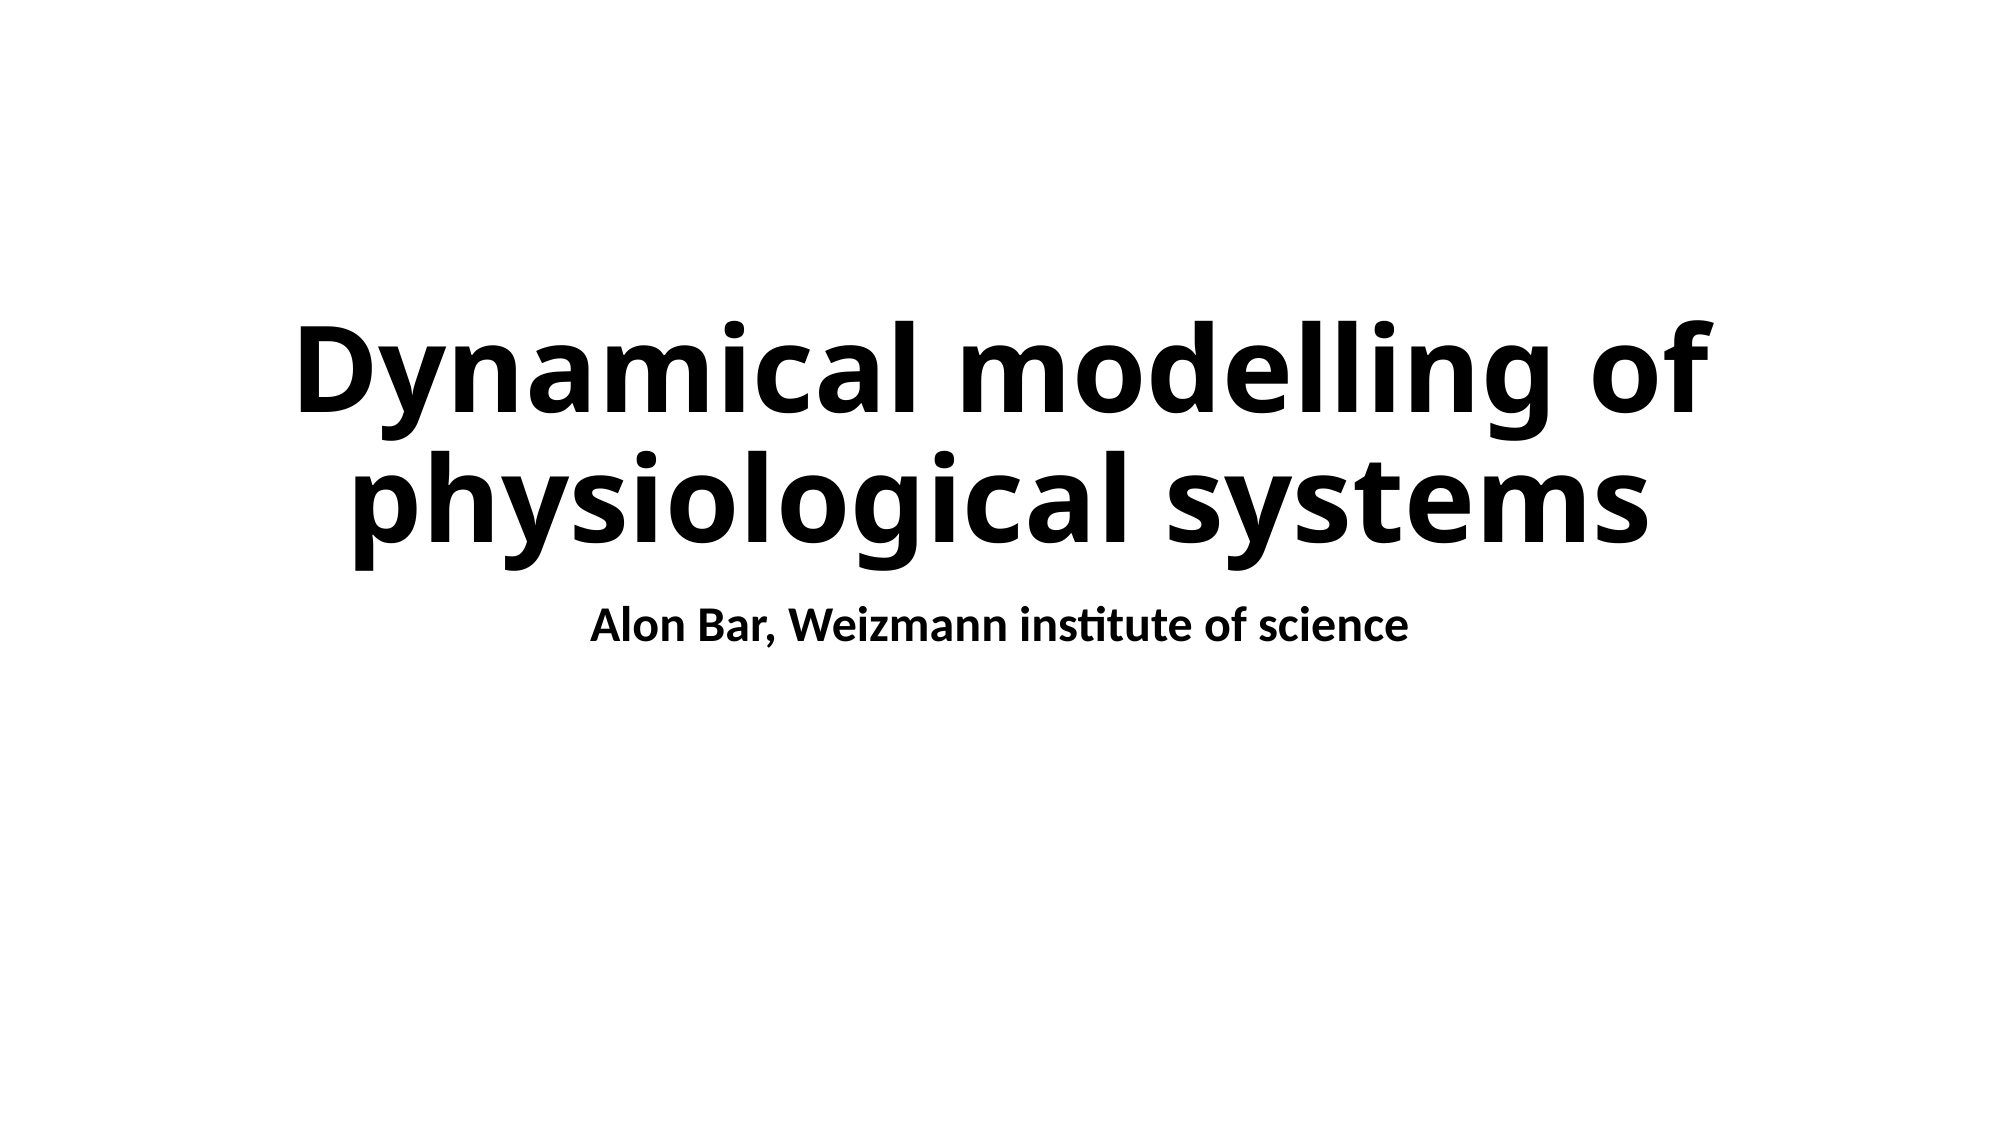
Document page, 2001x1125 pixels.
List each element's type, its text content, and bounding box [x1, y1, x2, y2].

subtitle Alon Bar, Weizmann institute of science [249, 590, 1750, 863]
title Dynamical modelling of physiological systems [249, 184, 1750, 576]
